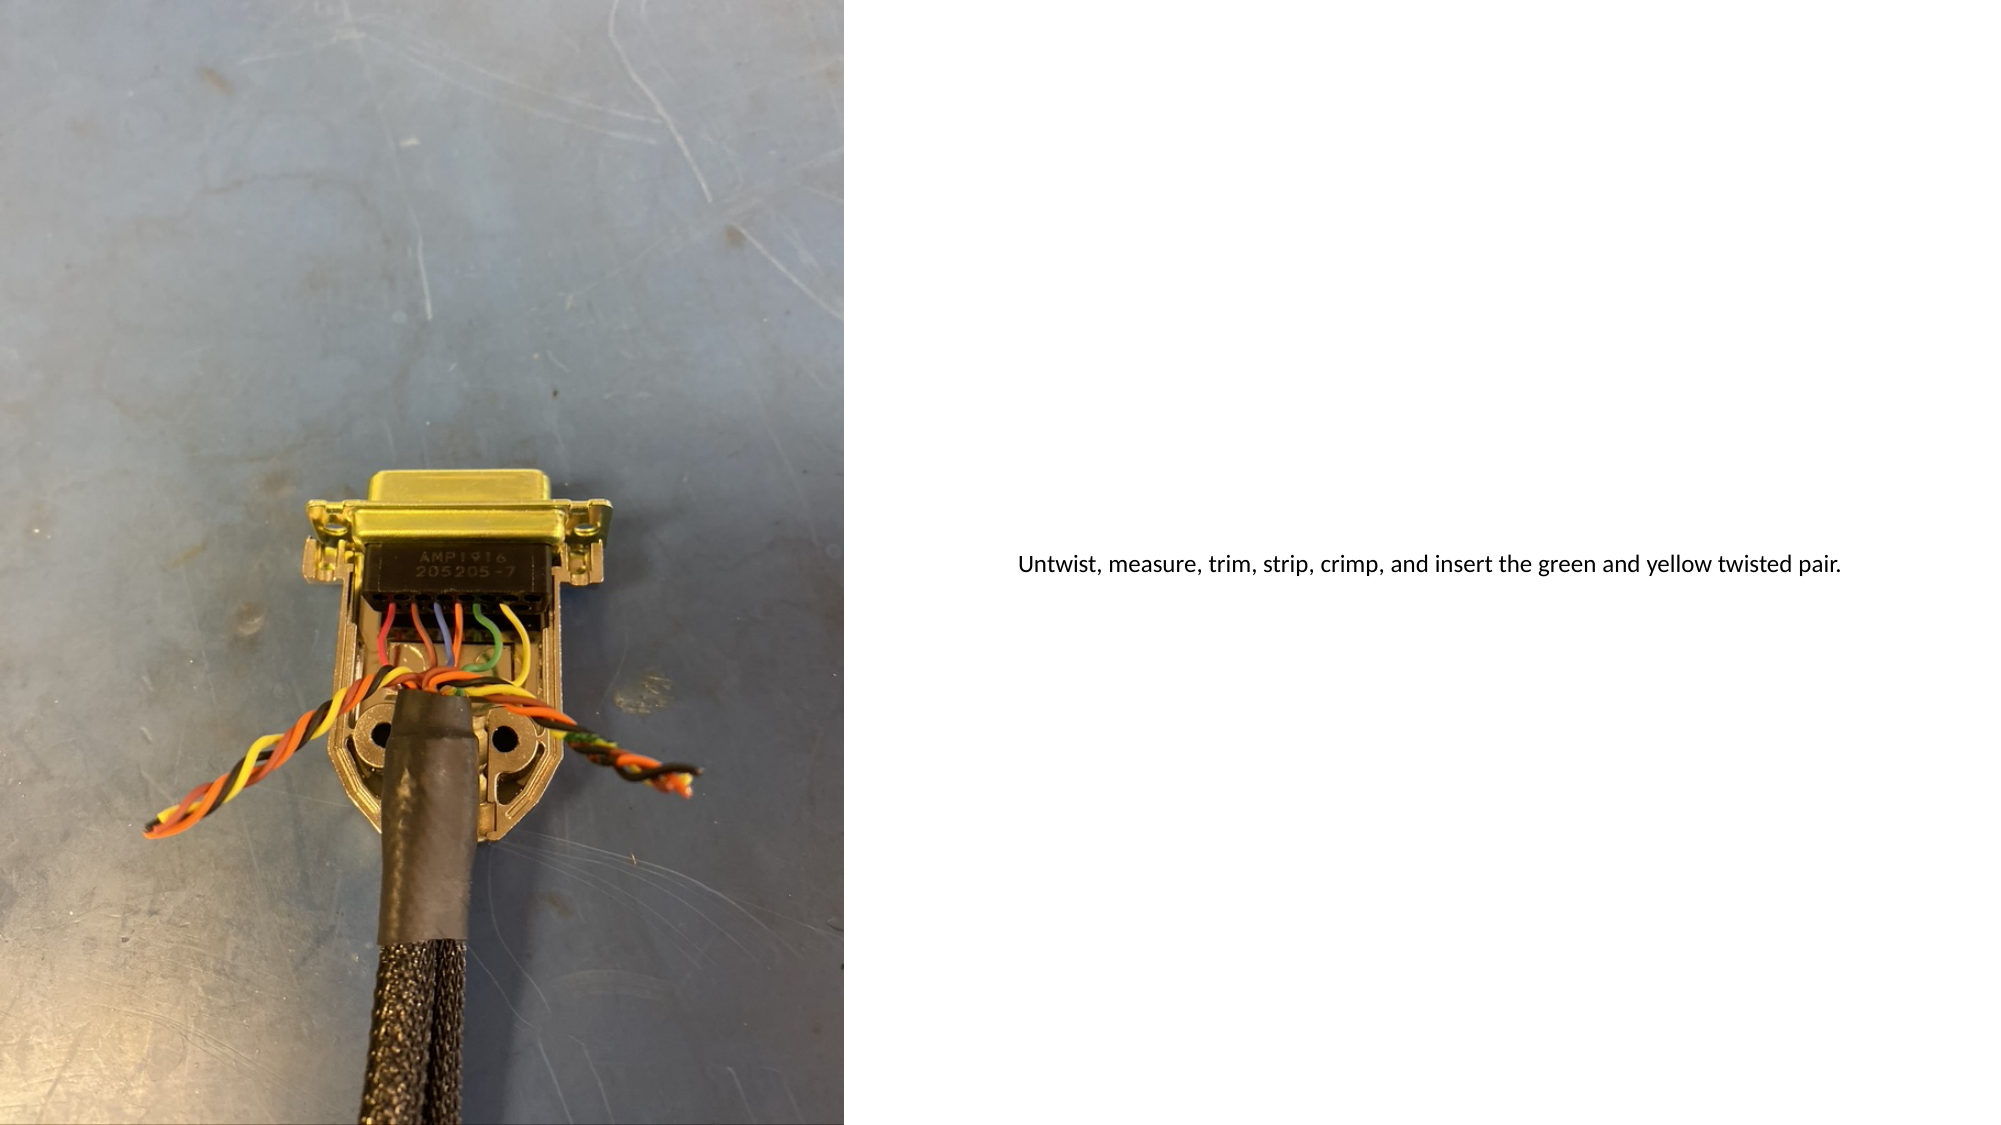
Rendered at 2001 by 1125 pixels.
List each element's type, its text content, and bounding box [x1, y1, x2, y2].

picture [0, 0, 844, 1125]
text_box Untwist, measure, trim, strip, crimp, and insert the green and yellow twisted pair. [999, 539, 1862, 585]
